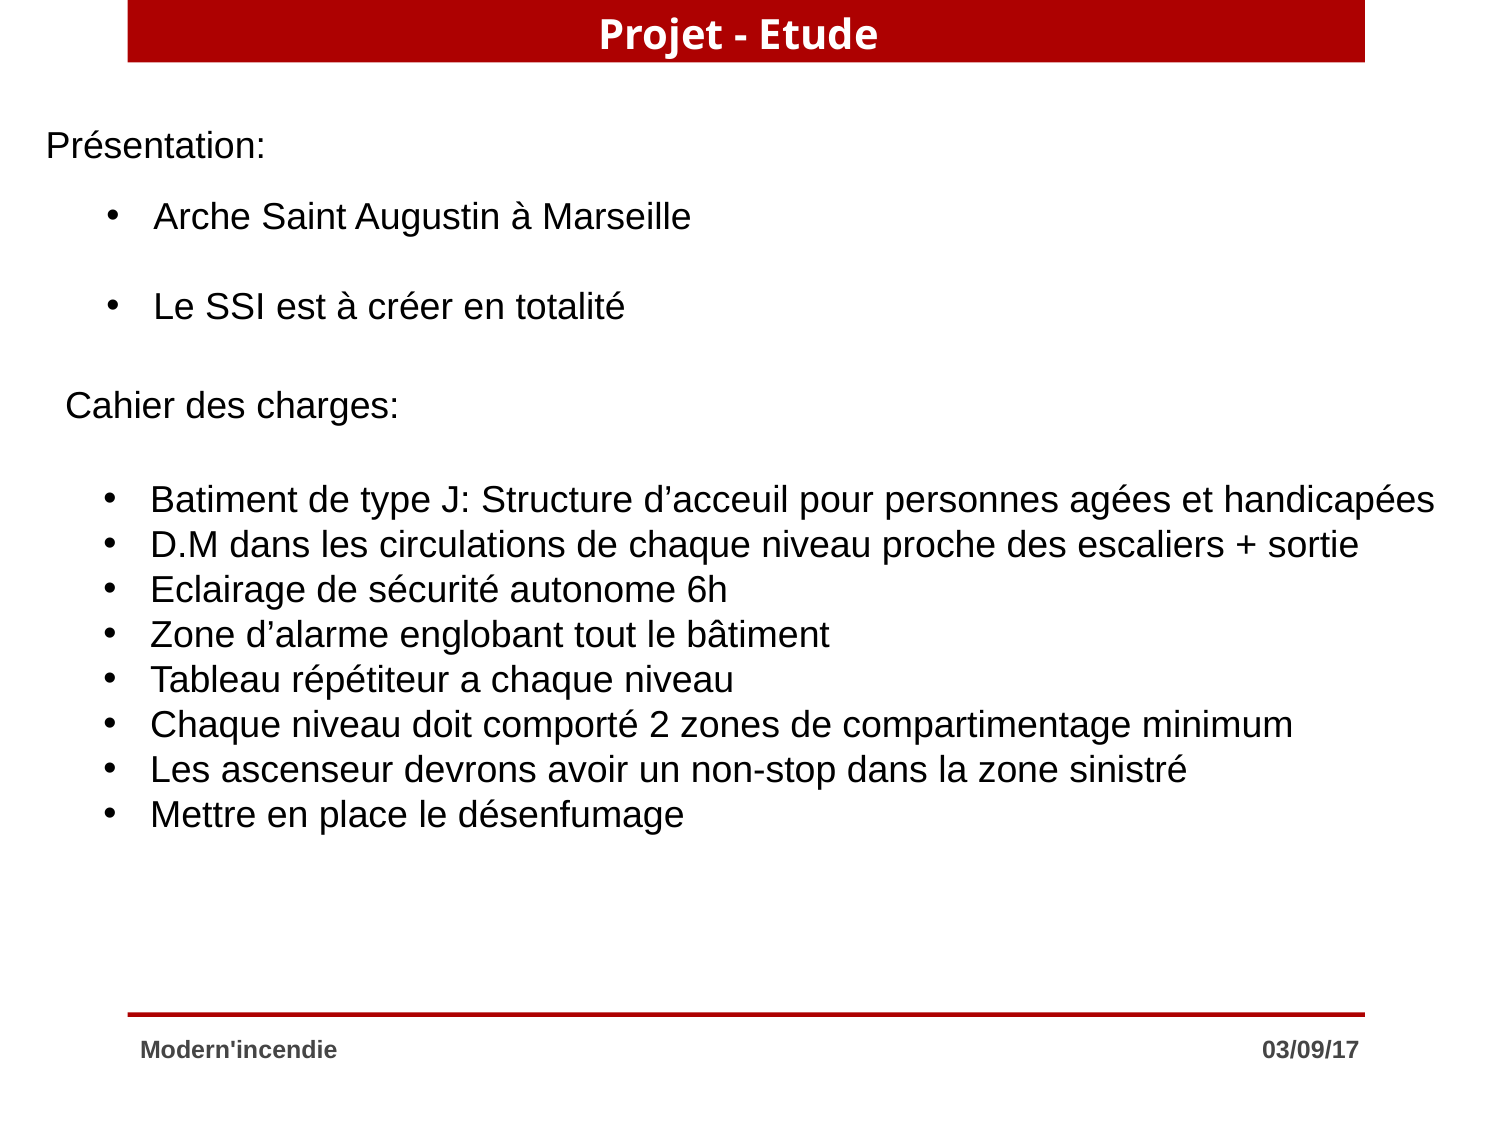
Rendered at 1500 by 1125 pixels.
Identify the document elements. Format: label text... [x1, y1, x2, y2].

text_box Projet - Etude [242, 0, 1247, 65]
text_box Arche Saint Augustin à Marseille Le SSI est à créer en totalité [91, 184, 707, 335]
text_box Présentation: [30, 113, 282, 174]
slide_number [1025, 1018, 1375, 1079]
text_box Cahier des charges: [50, 373, 425, 434]
text_box Batiment de type J: Structure d’acceuil pour personnes agées et handicapées D.M dans les circulations de chaque niveau proche des escaliers + sortie Eclairage de sécurité autonome 6h Zone d’alarme englobant tout le bâtiment Tableau répétiteur a chaque niveau Chaque niveau doit comporté 2 zones de compartimentage minimum Les ascenseur devrons avoir un non-stop dans la zone sinistré Mettre en place le désenfumage [88, 467, 1500, 933]
footer Modern'incendie [125, 1018, 925, 1079]
text_box [148, 0, 1340, 67]
